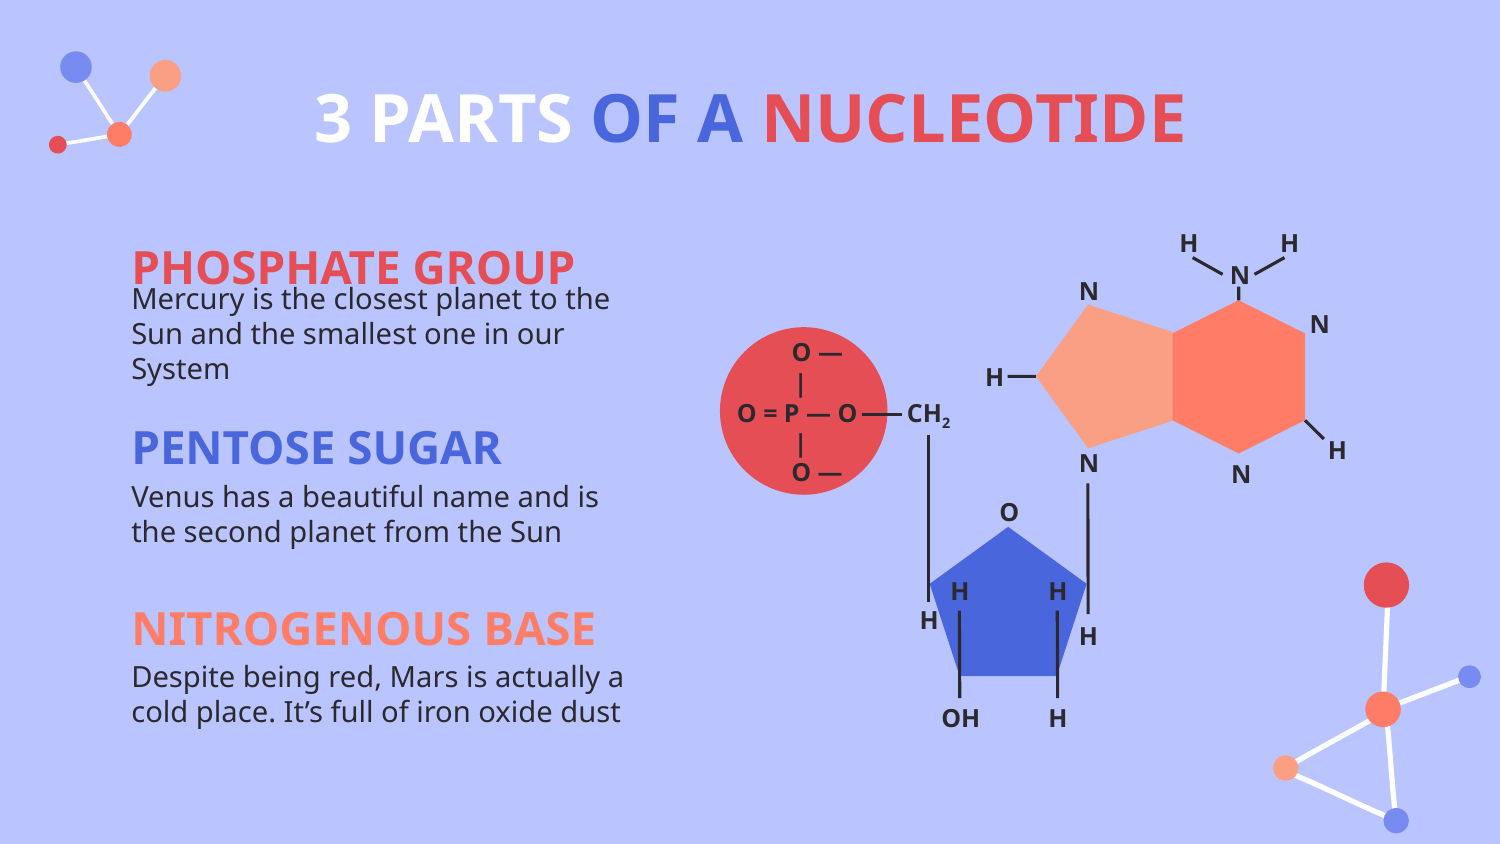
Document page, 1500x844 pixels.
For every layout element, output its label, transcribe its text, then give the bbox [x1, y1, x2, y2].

title 3 PARTS OF A NUCLEOTIDE [116, 60, 1385, 155]
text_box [718, 221, 1361, 739]
title NITROGENOUS BASE [116, 583, 657, 646]
title PHOSPHATE GROUP [116, 222, 657, 285]
title PENTOSE SUGAR [116, 403, 657, 466]
subtitle Despite being red, Mars is actually a cold place. It’s full of iron oxide dust [116, 646, 657, 741]
subtitle Venus has a beautiful name and is the second planet from the Sun [116, 466, 657, 561]
subtitle Mercury is the closest planet to the Sun and the smallest one in our System [116, 285, 665, 380]
